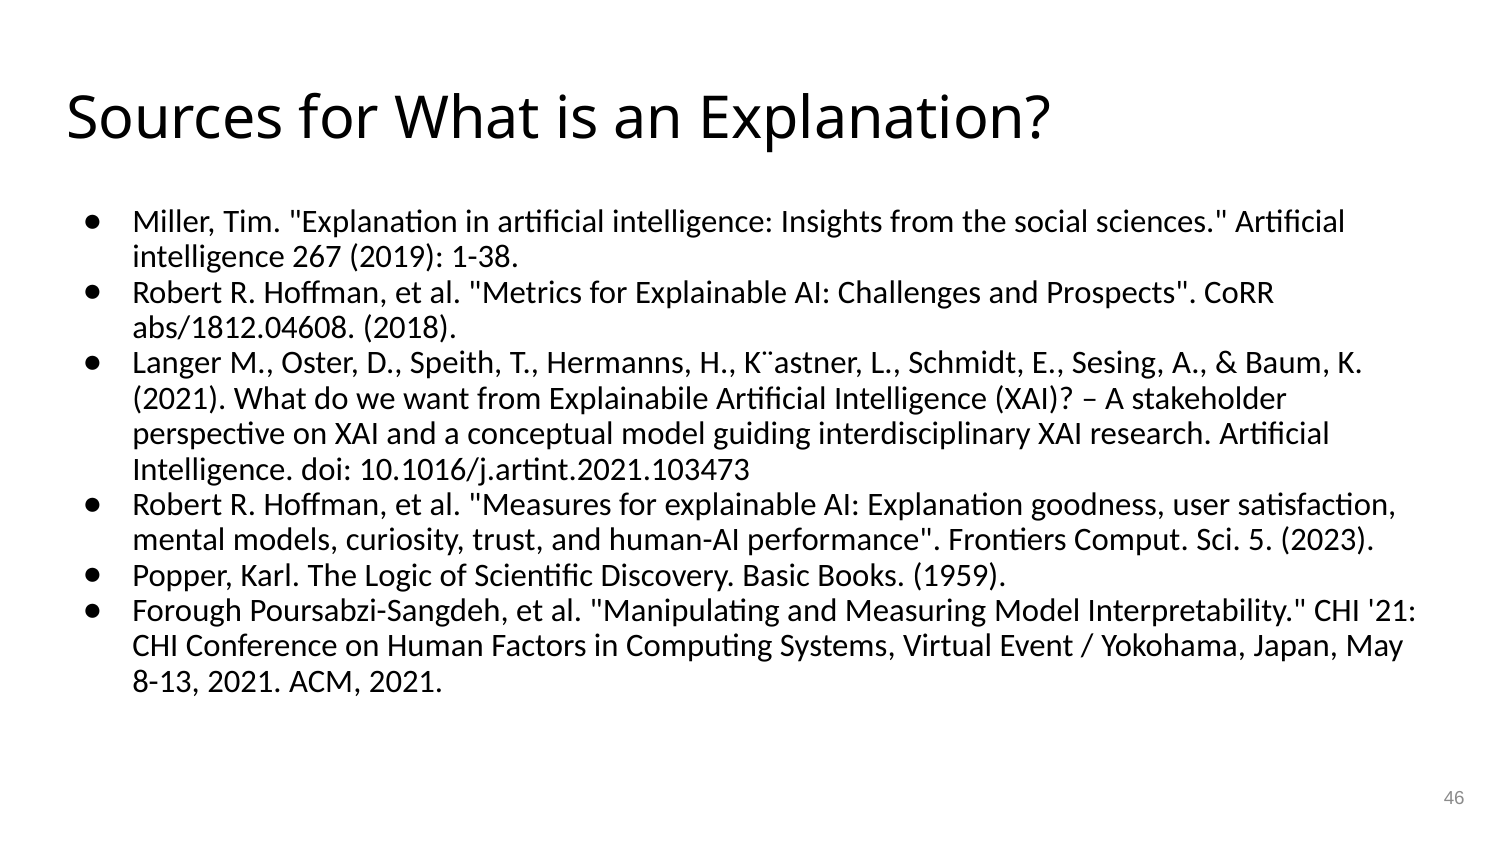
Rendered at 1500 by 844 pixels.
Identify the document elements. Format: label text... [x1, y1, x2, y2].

title Sources for What is an Explanation? [51, 72, 1449, 167]
list Miller, Tim. "Explanation in artificial intelligence: Insights from the social sciences." Artificial intelligence 267 (2019): 1-38. Robert R. Hoffman, et al. "Metrics for Explainable AI: Challenges and Prospects". CoRR abs/1812.04608. (2018). Langer M., Oster, D., Speith, T., Hermanns, H., K¨astner, L., Schmidt, E., Sesing, A., & Baum, K. (2021). What do we want from Explainabile Artificial Intelligence (XAI)? – A stakeholder perspective on XAI and a conceptual model guiding interdisciplinary XAI research. Artificial Intelligence. doi: 10.1016/j.artint.2021.103473 Robert R. Hoffman, et al. "Measures for explainable AI: Explanation goodness, user satisfaction, mental models, curiosity, trust, and human-AI performance". Frontiers Comput. Sci. 5. (2023). Popper, Karl. The Logic of Scientific Discovery. Basic Books. (1959). Forough Poursabzi-Sangdeh, et al. "Manipulating and Measuring Model Interpretability." CHI '21: CHI Conference on Human Factors in Computing Systems, Virtual Event / Yokohama, Japan, May 8-13, 2021. ACM, 2021. [51, 189, 1449, 750]
slide_number 46 [1389, 764, 1480, 830]
